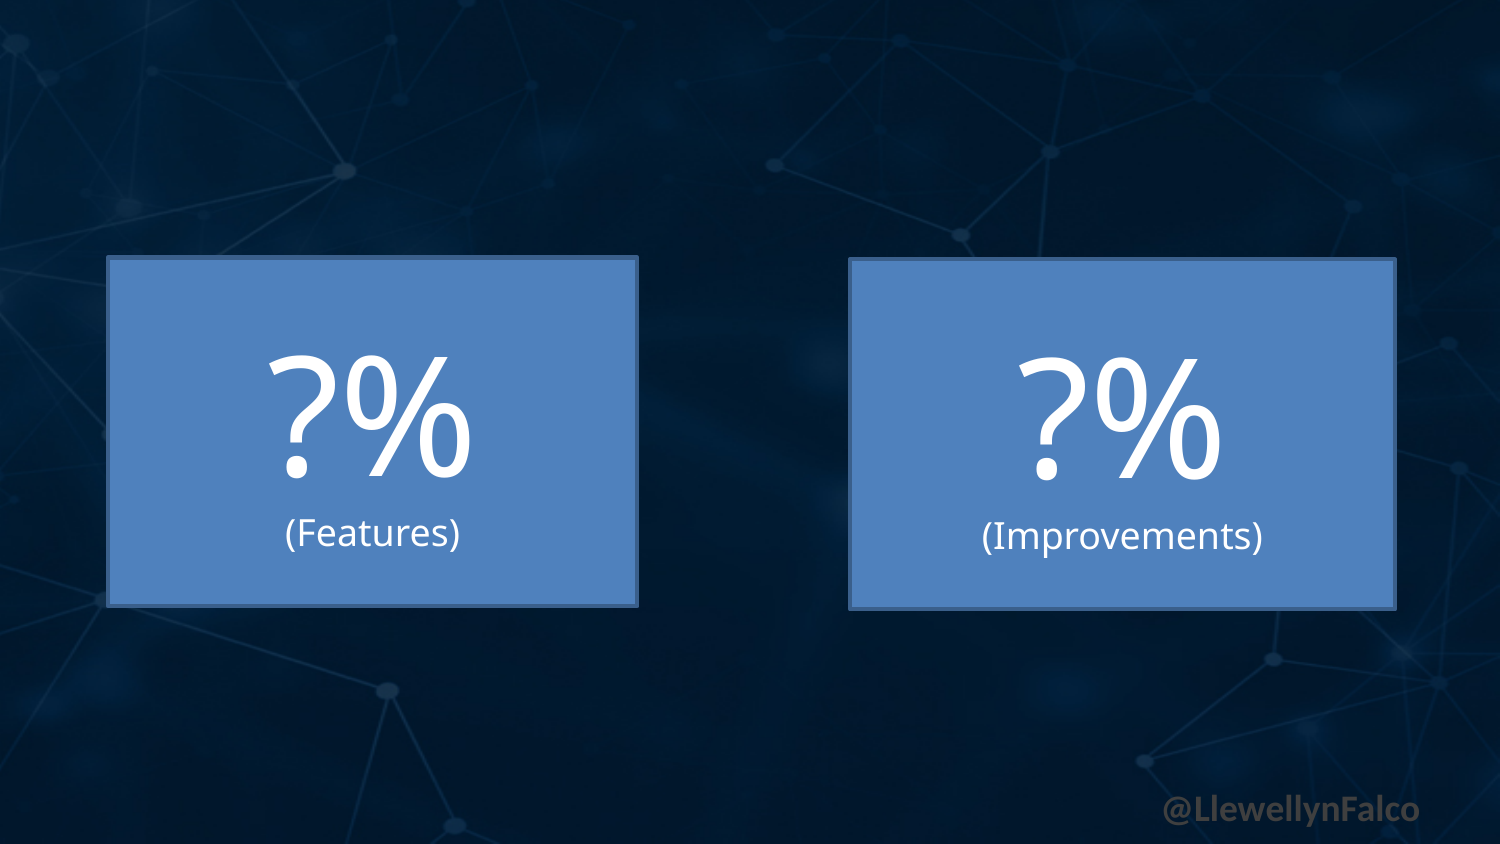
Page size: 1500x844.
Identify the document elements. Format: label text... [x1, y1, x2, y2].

text_box ?% (Features) [106, 255, 639, 608]
text_box ?% (Improvements) [848, 257, 1397, 611]
picture [0, 0, 1500, 844]
